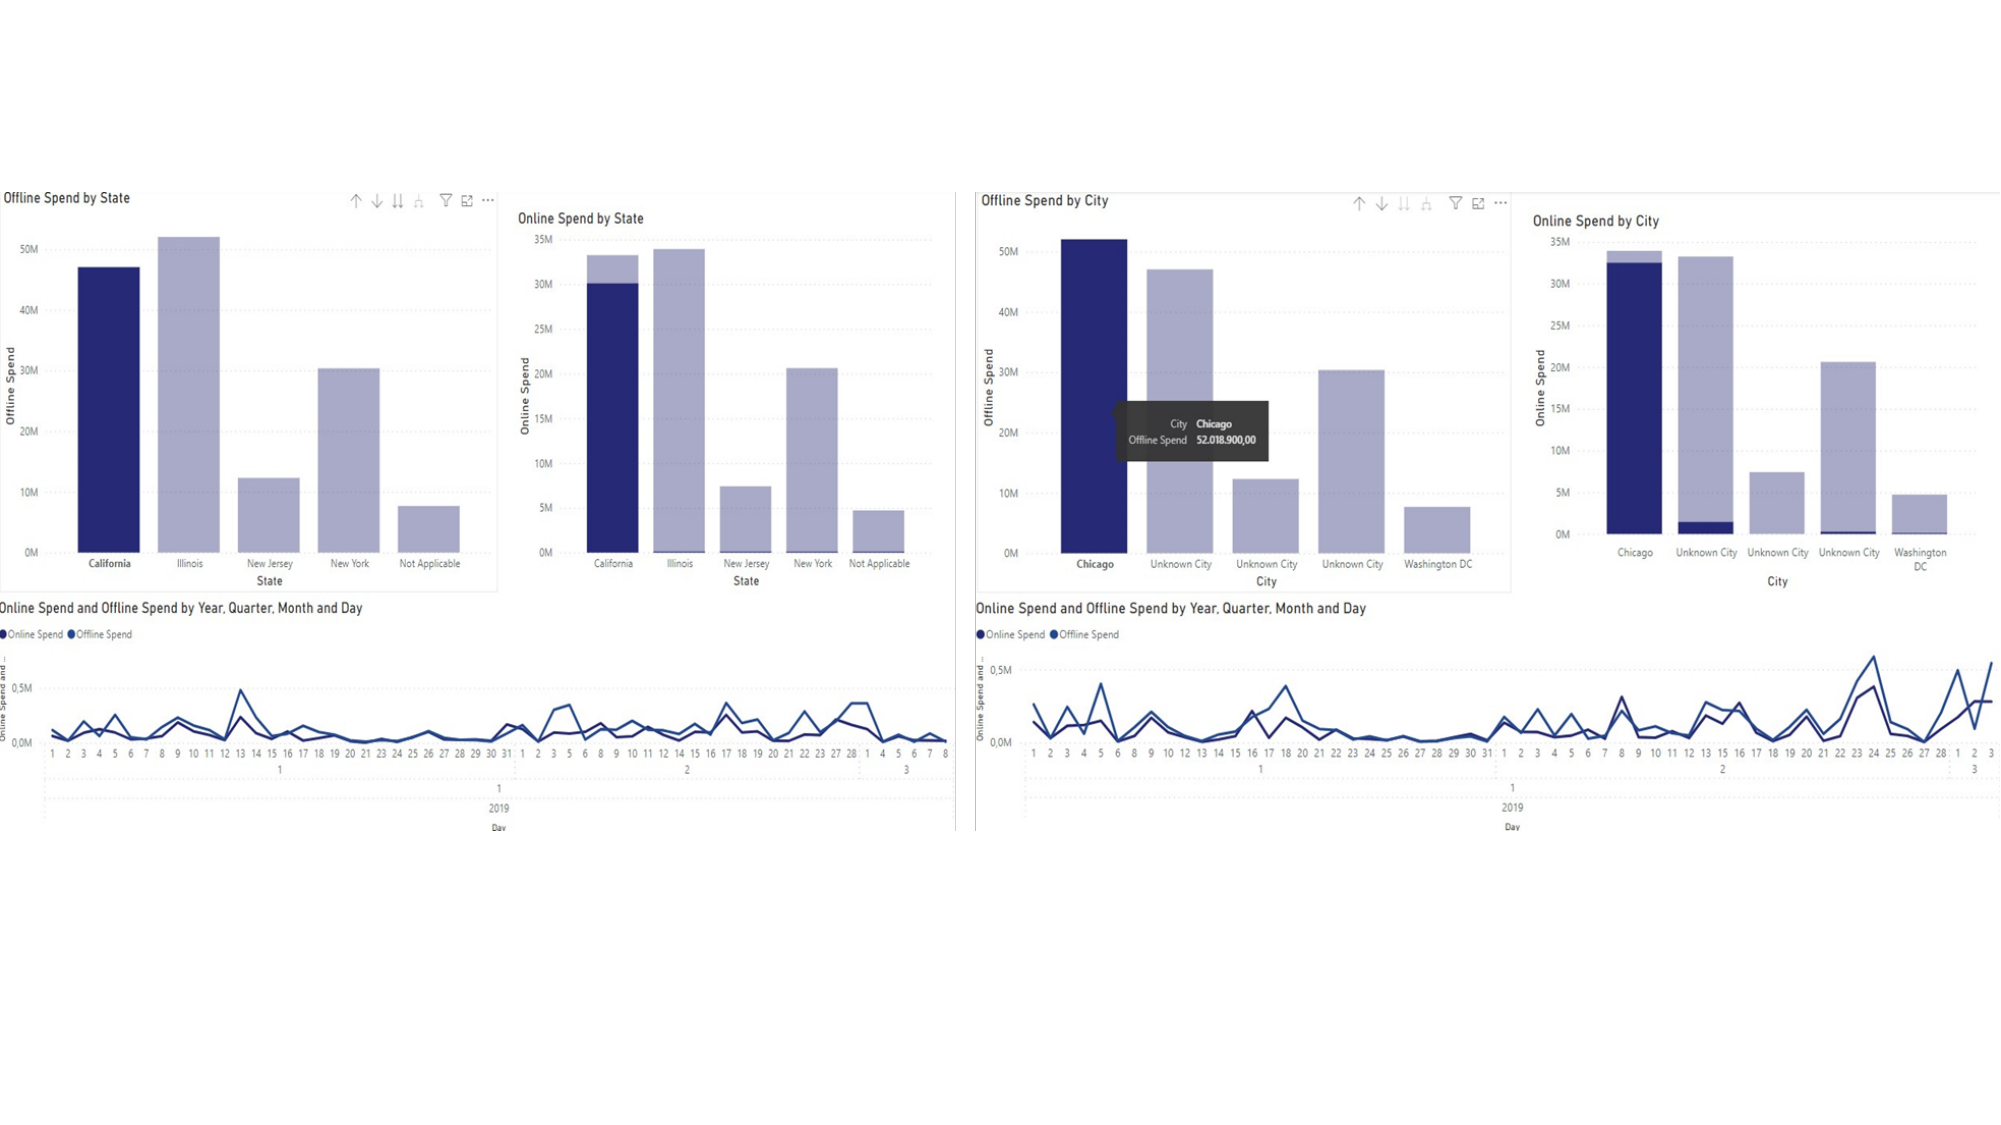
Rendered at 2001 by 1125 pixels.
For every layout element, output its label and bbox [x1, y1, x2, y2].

picture [0, 192, 2000, 831]
